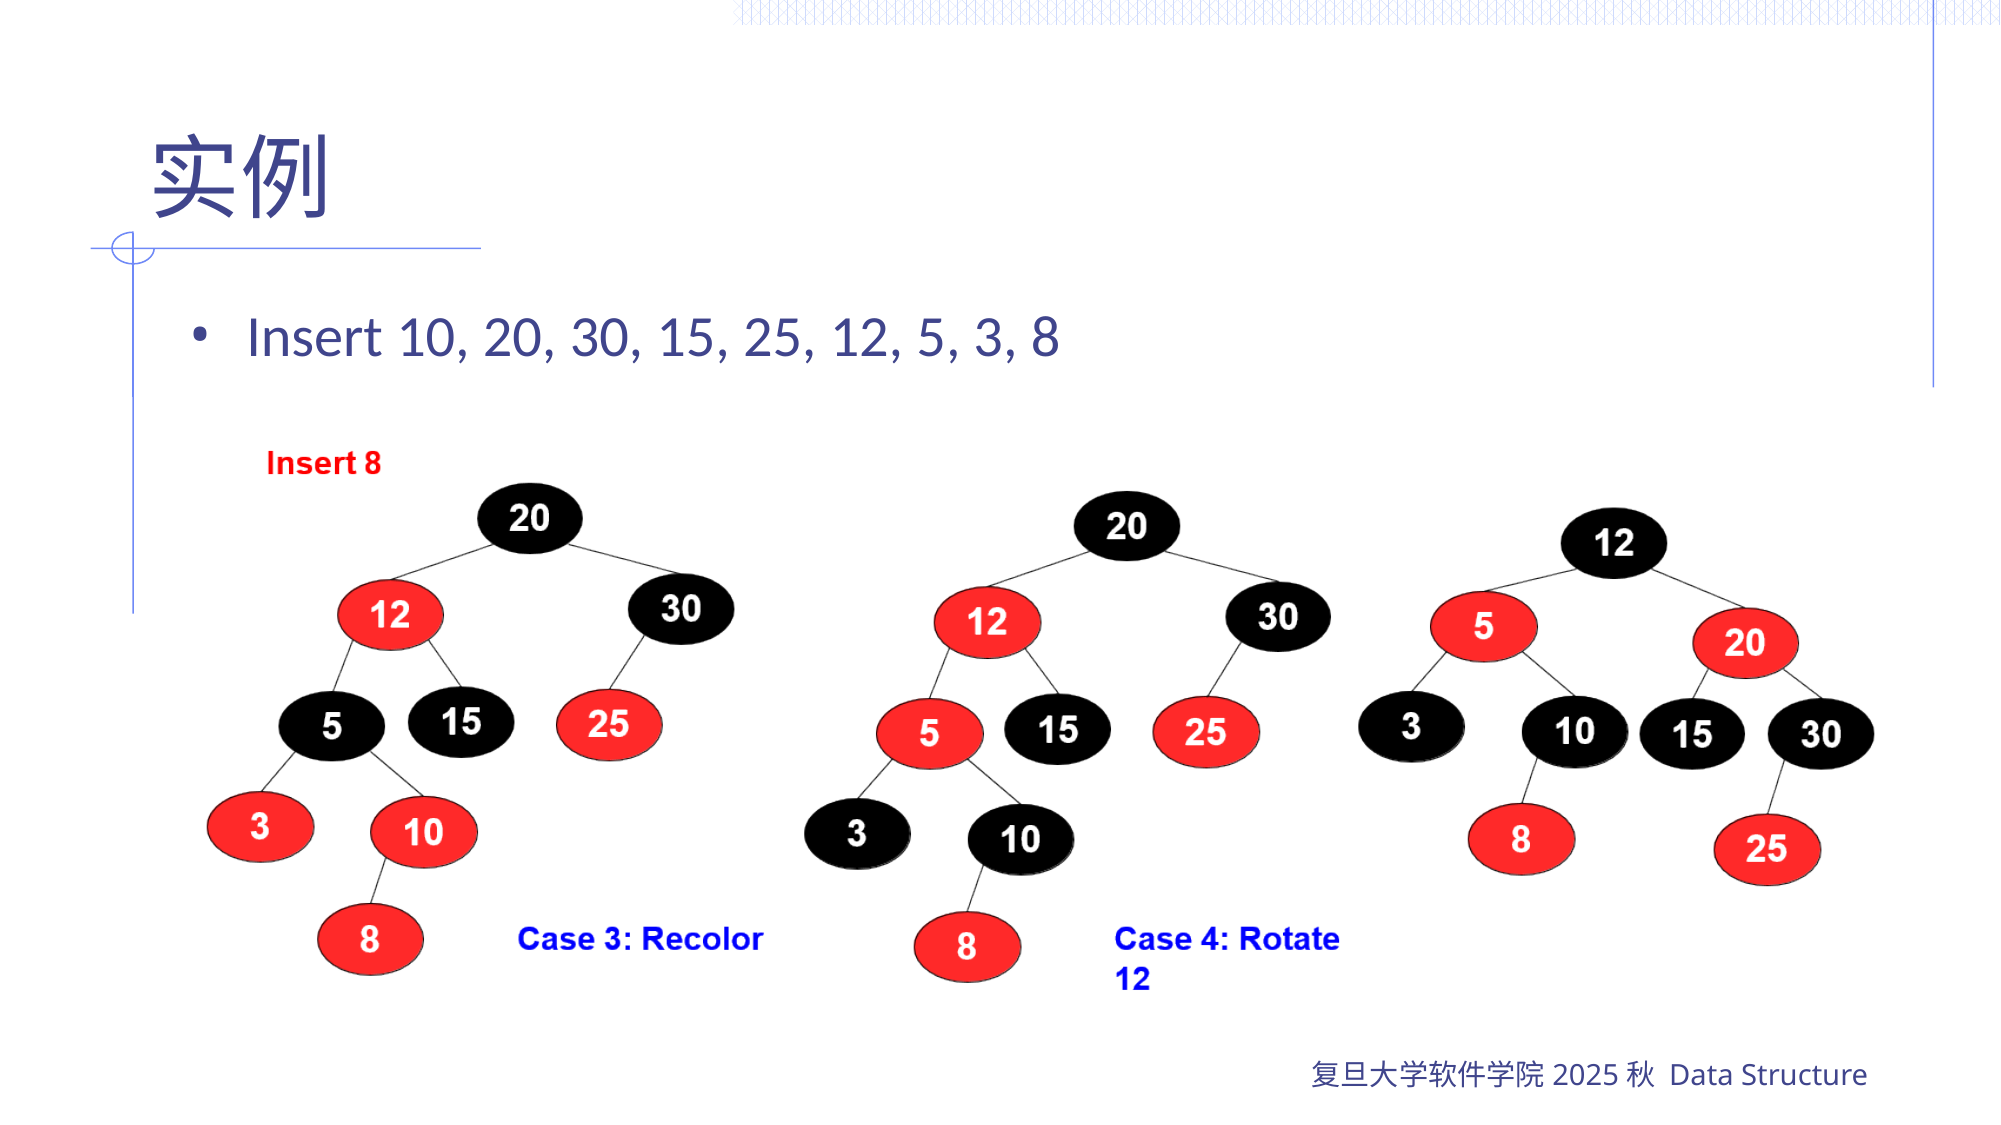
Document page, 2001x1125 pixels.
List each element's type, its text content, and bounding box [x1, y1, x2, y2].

text_box Insert 10, 20, 30, 15, 25, 12, 5, 3, 8 [173, 290, 1178, 376]
title 实例 [133, 50, 1834, 238]
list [196, 432, 1897, 1016]
